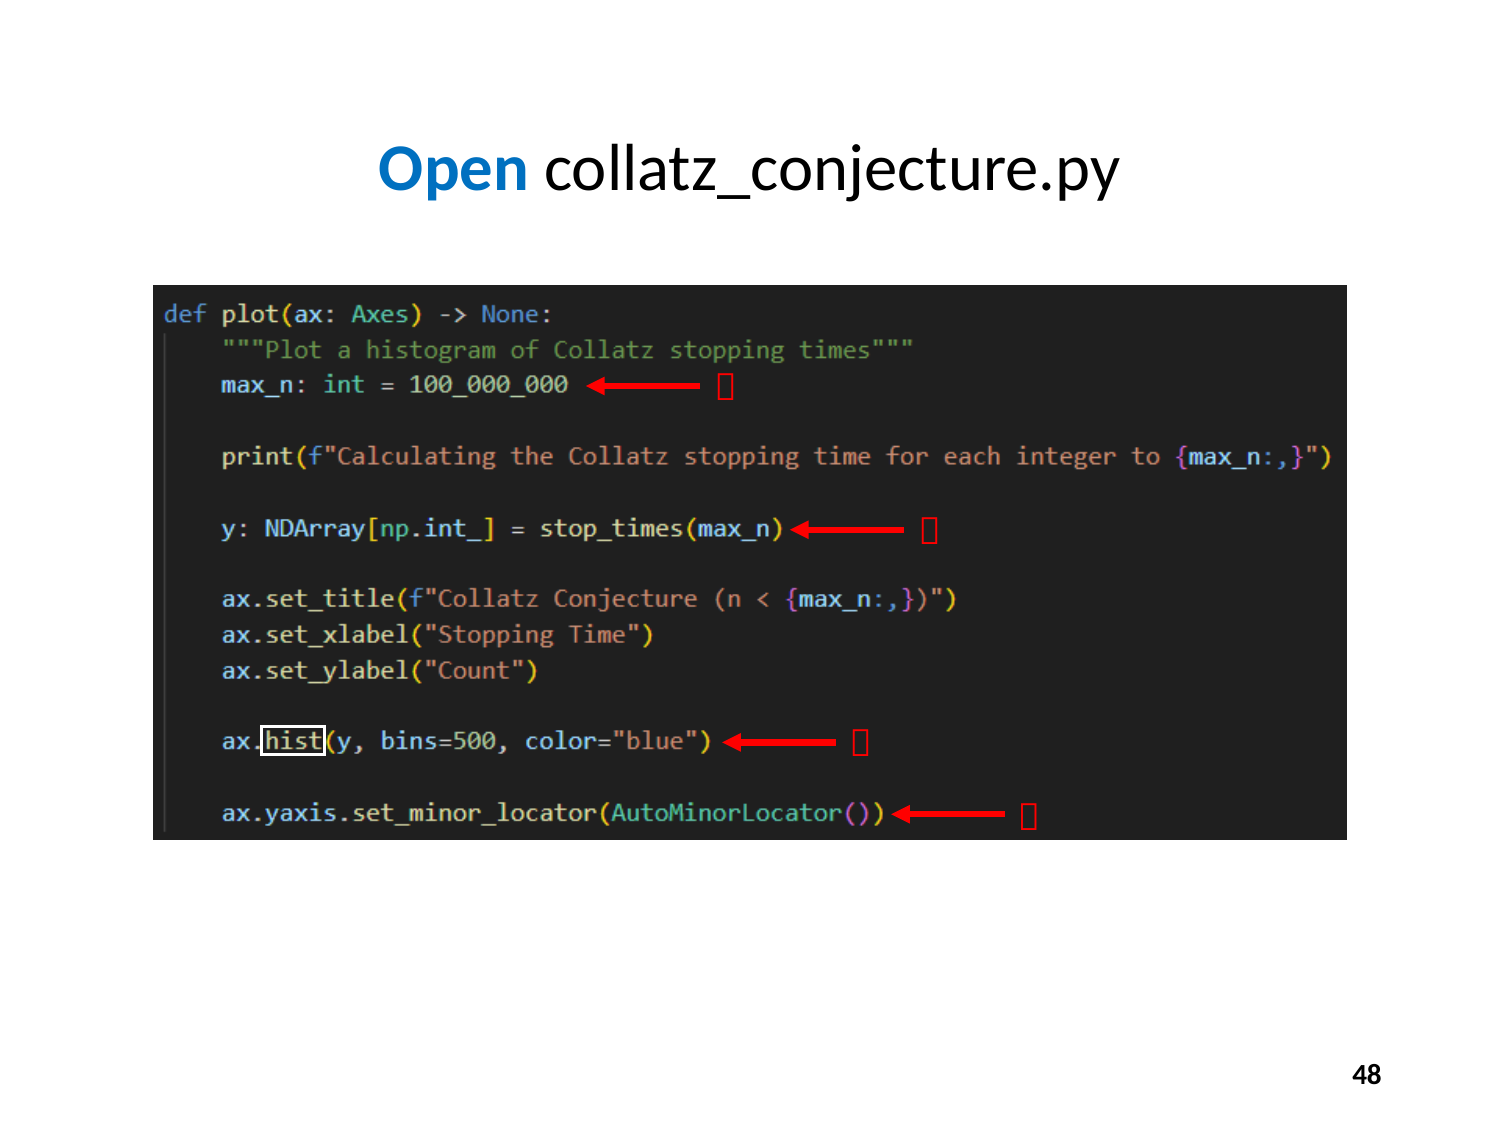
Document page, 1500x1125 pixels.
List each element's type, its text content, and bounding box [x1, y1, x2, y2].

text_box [722, 711, 898, 773]
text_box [585, 355, 763, 417]
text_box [789, 499, 967, 560]
slide_number 48 [1059, 1042, 1397, 1103]
picture [153, 285, 1347, 840]
title Open collatz_conjecture.py [103, 59, 1397, 278]
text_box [891, 785, 1066, 847]
